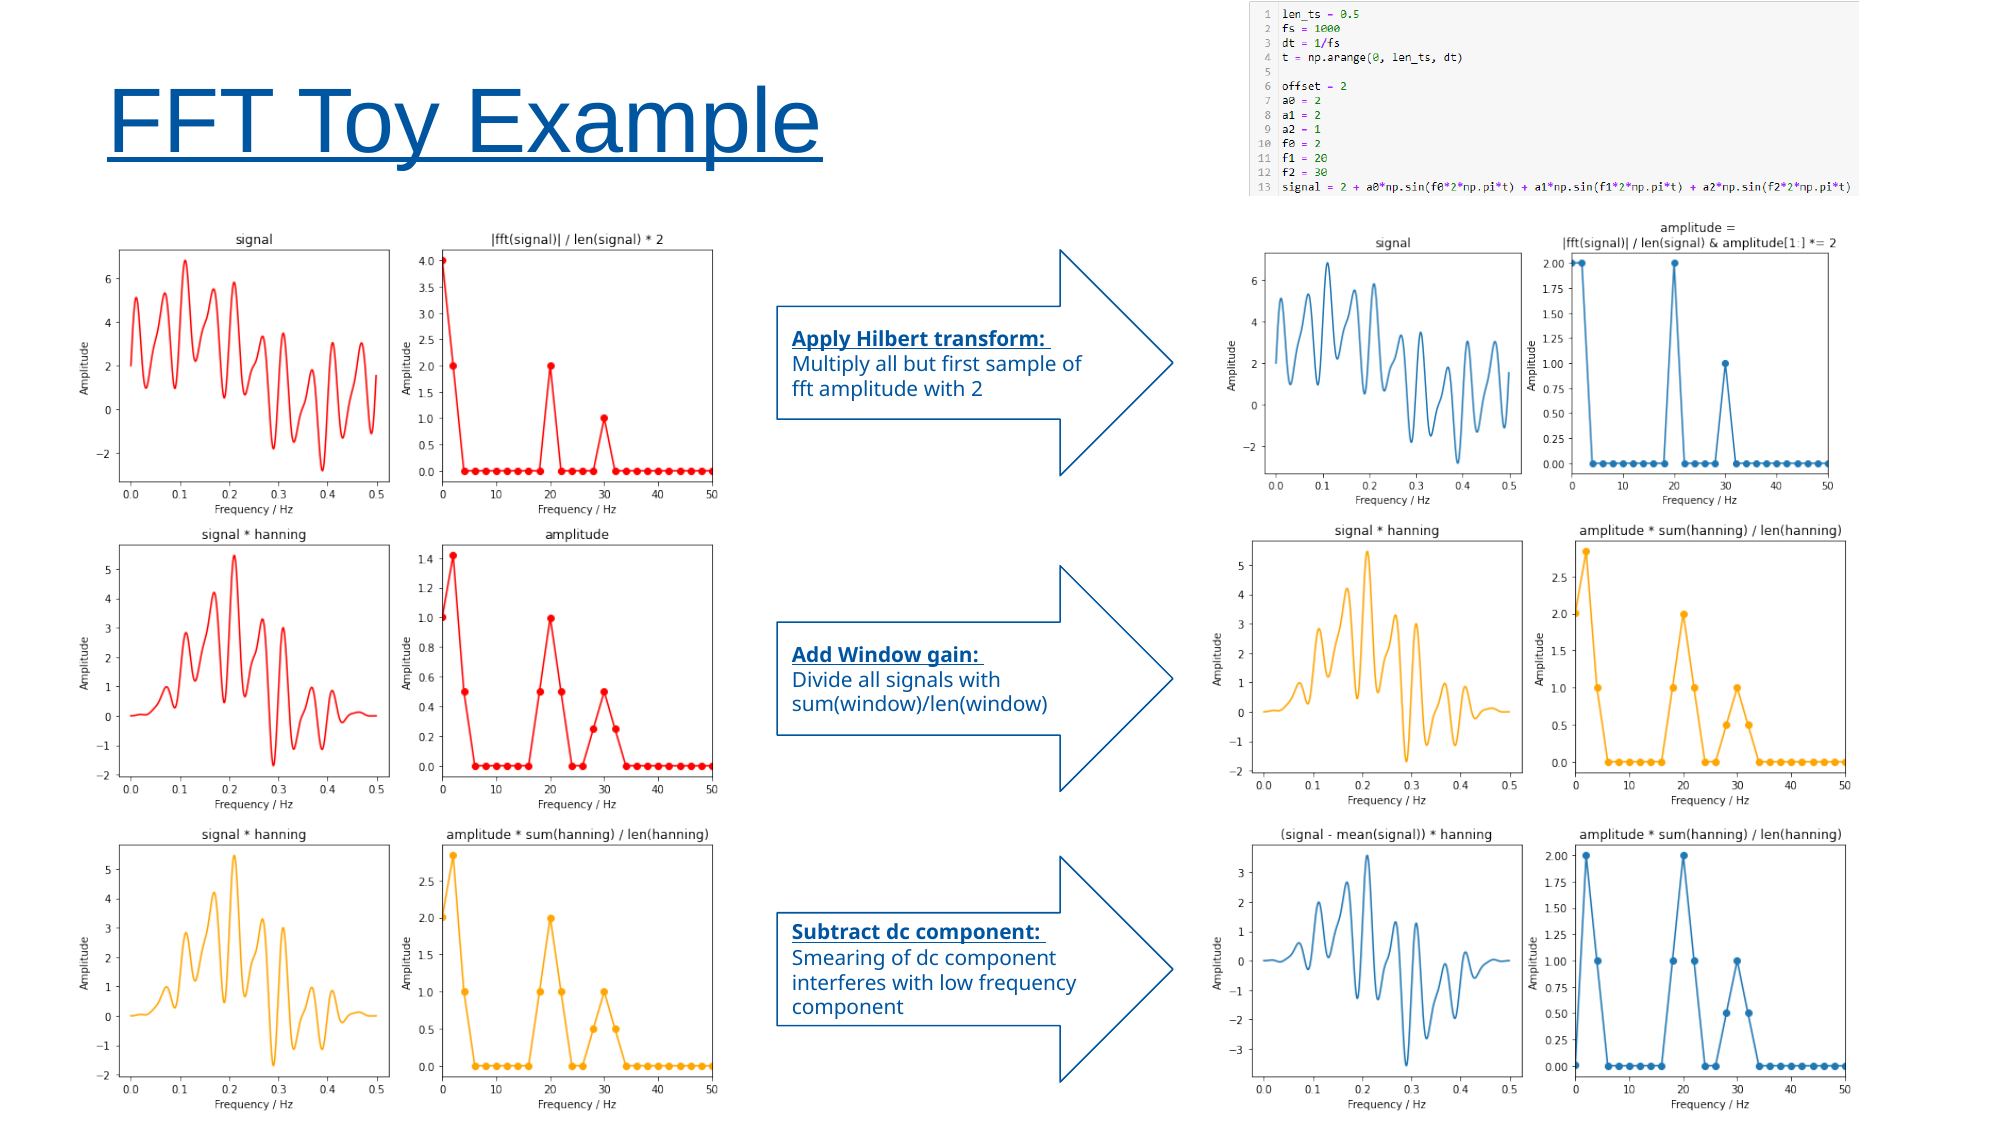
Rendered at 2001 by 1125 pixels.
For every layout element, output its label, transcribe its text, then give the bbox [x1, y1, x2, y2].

picture [72, 532, 726, 814]
text_box Apply Hilbert transform: Multiply all but first sample of fft amplitude with 2 [777, 249, 1173, 476]
title FFT Toy Example [99, 38, 944, 193]
picture [1221, 215, 1844, 510]
text_box Add Window gain: Divide all signals with sum(window)/len(window) [777, 565, 1173, 792]
picture [1206, 821, 1859, 1118]
picture [1206, 517, 1859, 813]
text_box Subtract dc component: Smearing of dc component interferes with low frequency component [777, 856, 1173, 1083]
picture [72, 225, 726, 522]
picture [1246, 0, 1859, 196]
picture [72, 821, 726, 1118]
